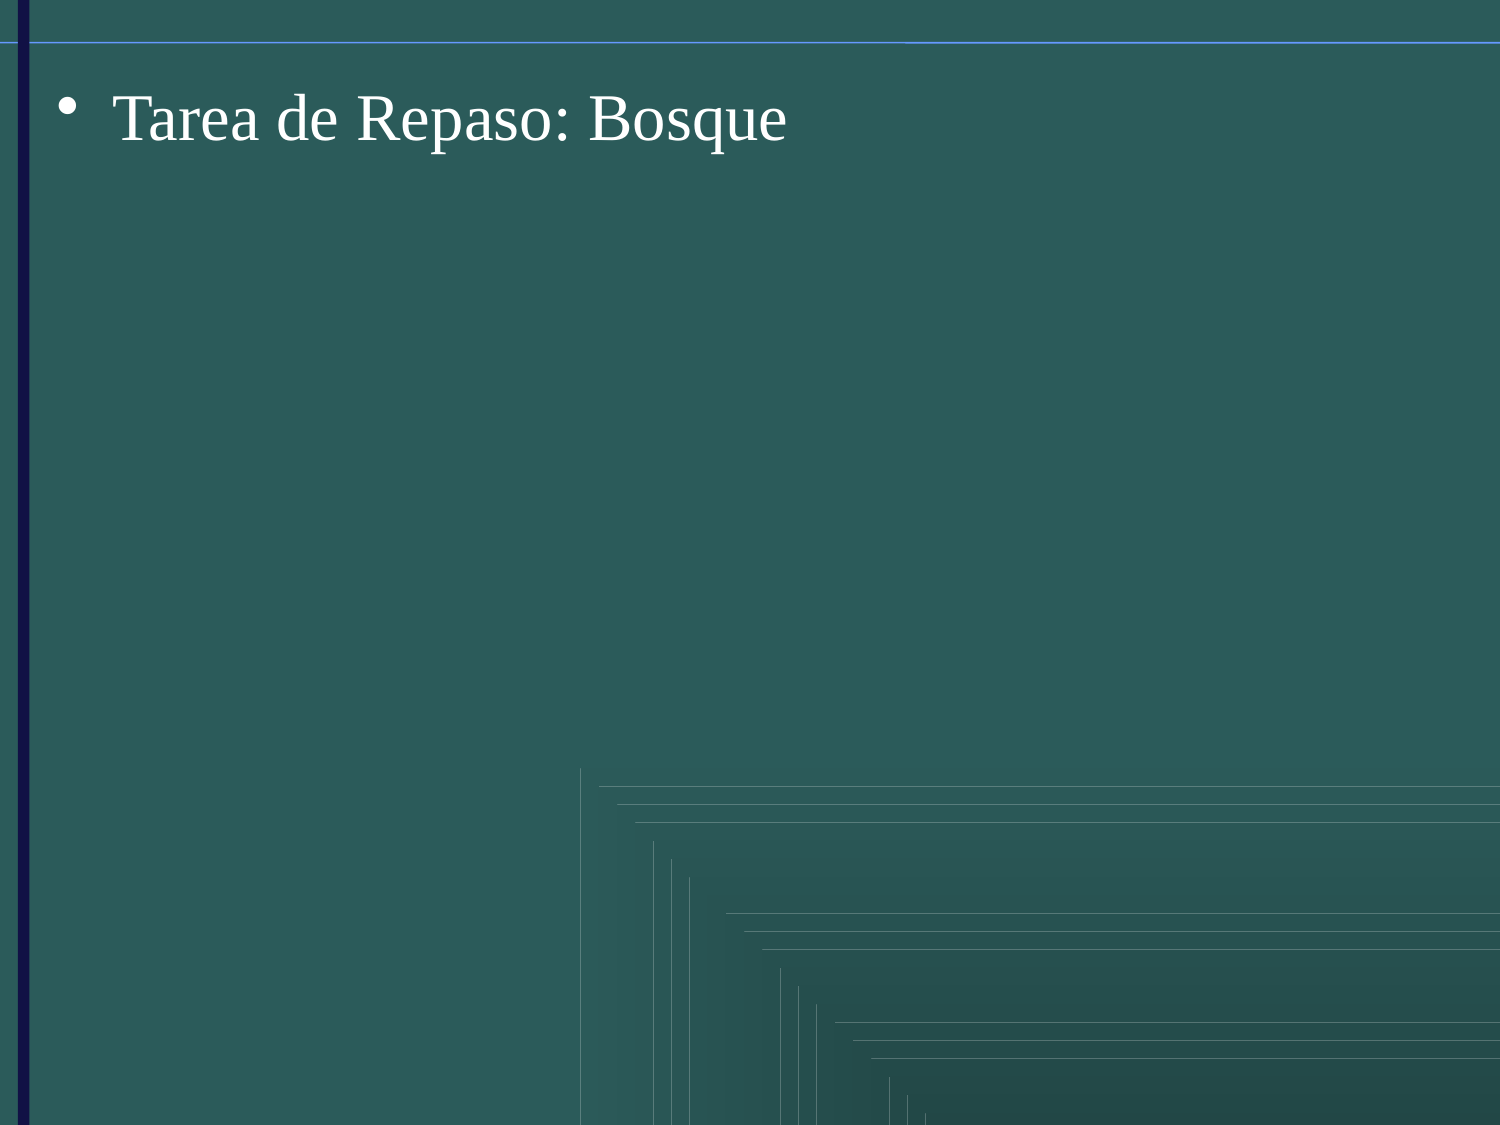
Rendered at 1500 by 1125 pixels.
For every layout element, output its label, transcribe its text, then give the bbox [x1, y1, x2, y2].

list Tarea de Repaso: Bosque [40, 66, 1471, 221]
